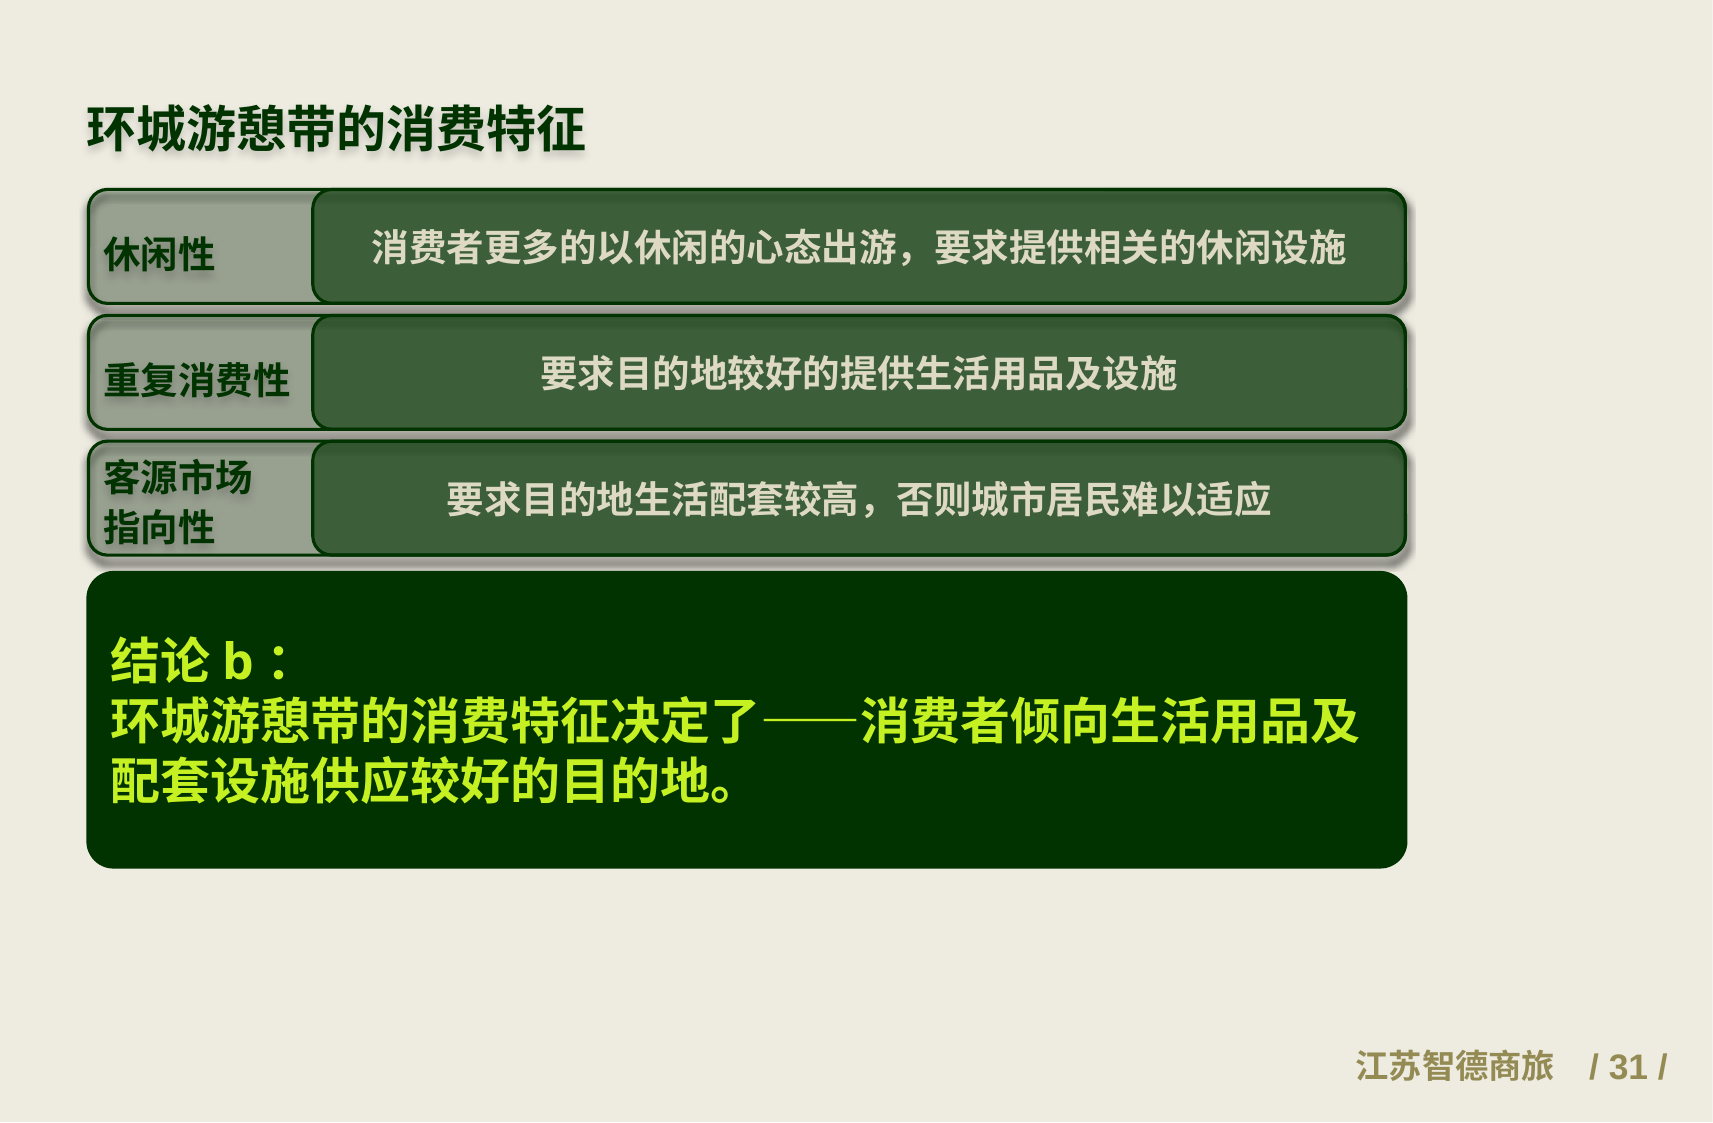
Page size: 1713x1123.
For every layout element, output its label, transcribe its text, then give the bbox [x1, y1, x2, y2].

text_box 要求目的地生活配套较高，否则城市居民难以适应 [310, 439, 1408, 558]
text_box 休闲性 [88, 214, 310, 283]
text_box [87, 417, 328, 432]
text_box [86, 187, 327, 217]
text_box [86, 313, 326, 343]
text_box 环城游憩带的消费特征 [71, 89, 1389, 165]
text_box 消费者更多的以休闲的心态出游，要求提供相关的休闲设施 [310, 187, 1408, 306]
text_box [87, 291, 328, 306]
text_box 客源市场 指向性 [88, 441, 312, 556]
text_box 结论b： 环城游憩带的消费特征决定了——消费者倾向生活用品及配套设施供应较好的目的地。 [86, 570, 1408, 869]
text_box 要求目的地较好的提供生活用品及设施 [310, 313, 1408, 432]
text_box 重复消费性 [88, 340, 310, 409]
text_box [98, 439, 325, 447]
text_box [314, 550, 330, 558]
